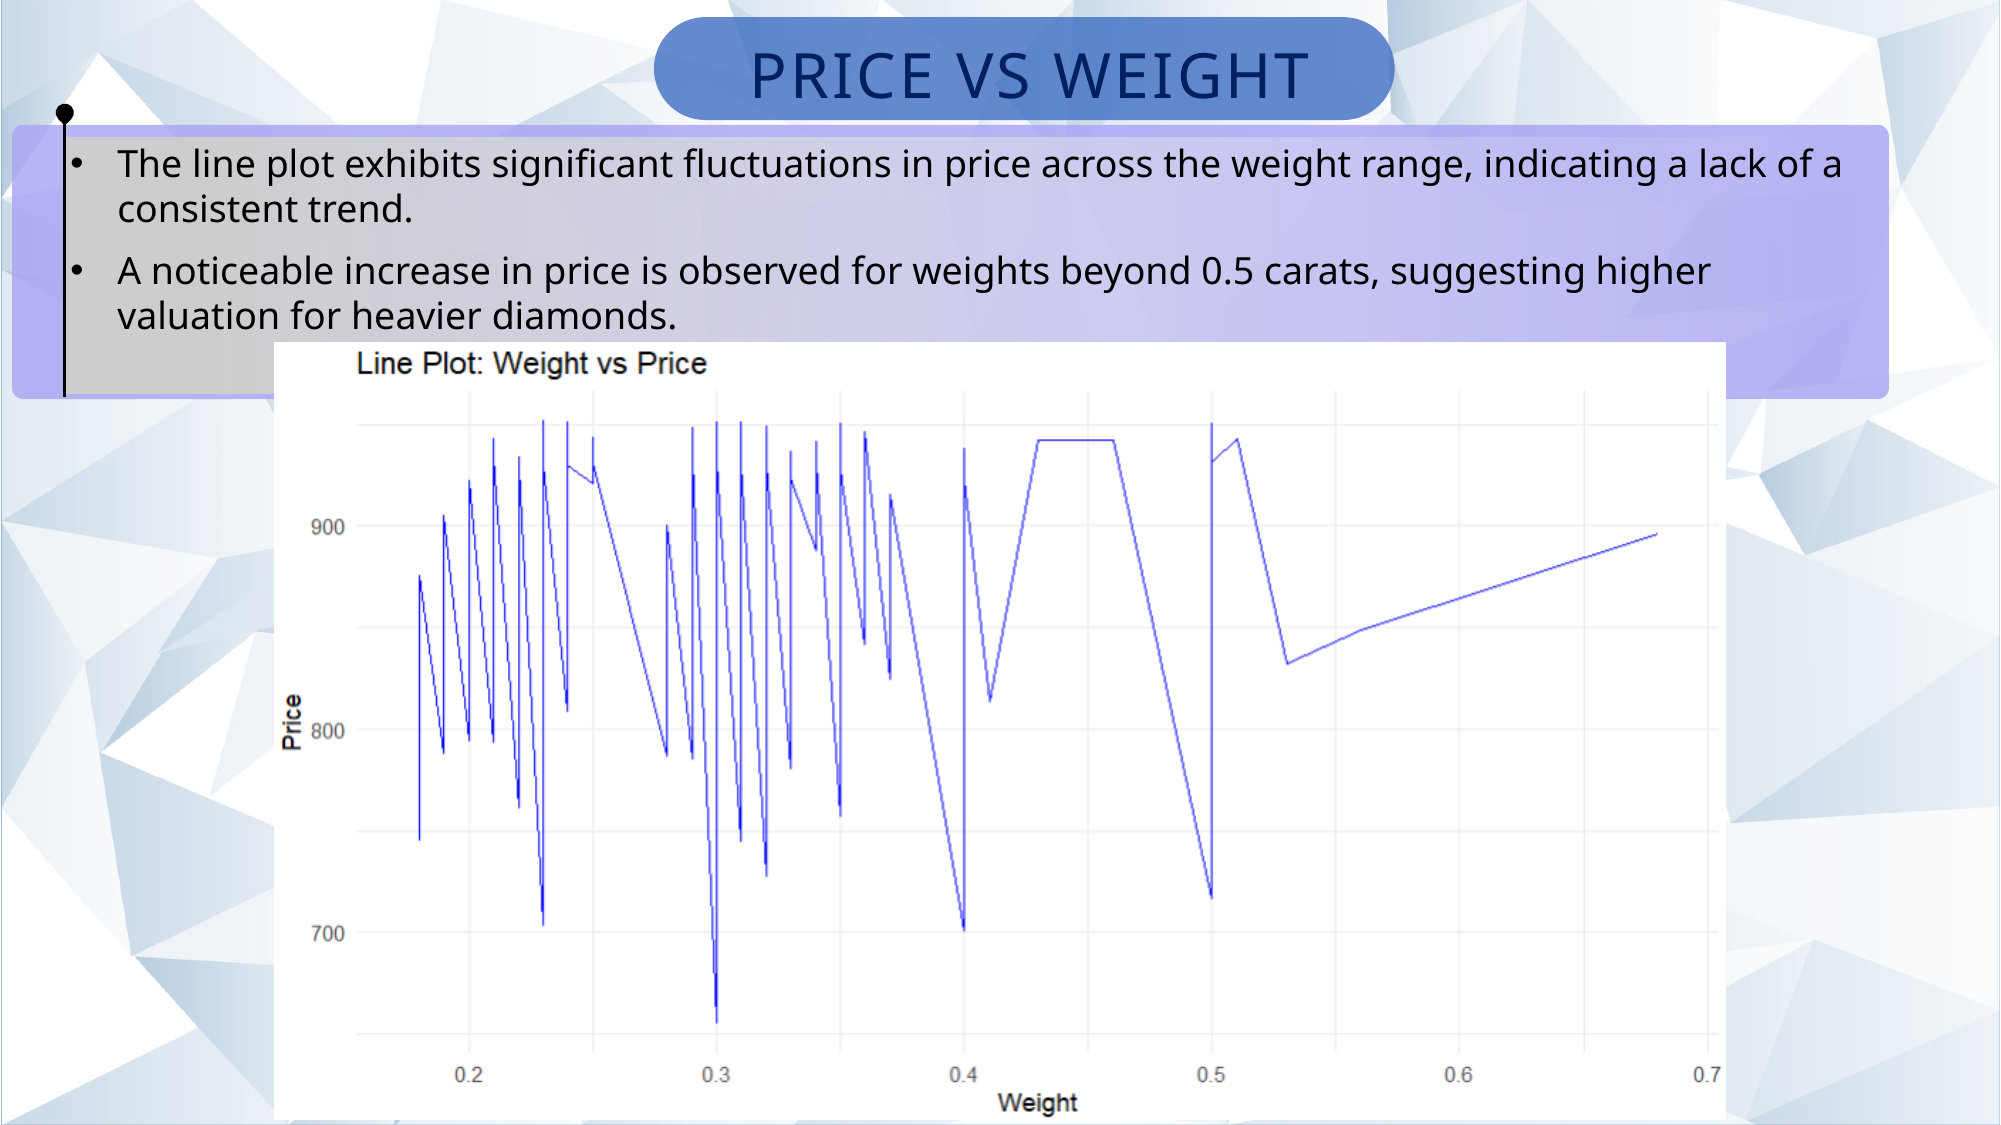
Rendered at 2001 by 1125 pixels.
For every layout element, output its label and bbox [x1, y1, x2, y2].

picture [1, 0, 2000, 1125]
text_box [55, 103, 74, 397]
text_box [339, 17, 1721, 144]
